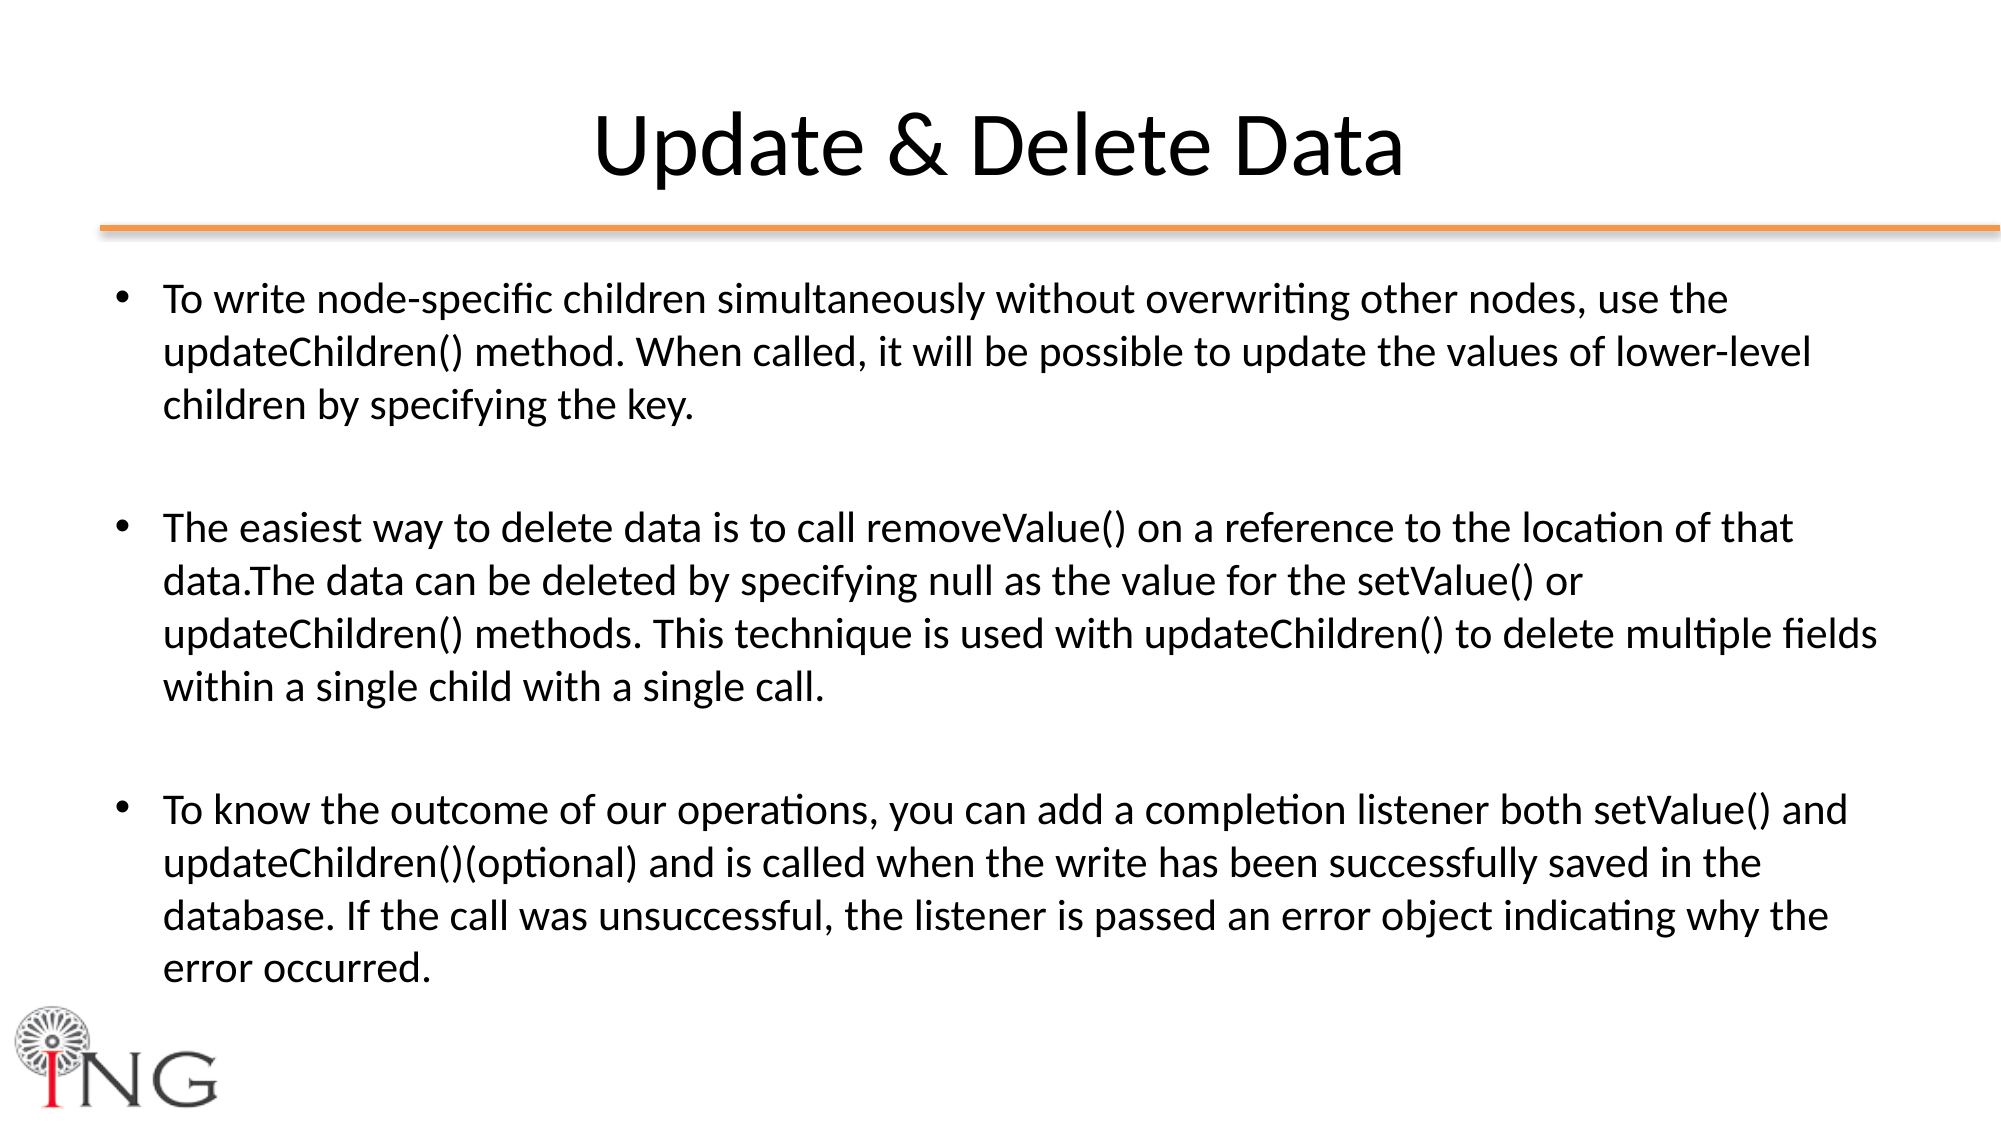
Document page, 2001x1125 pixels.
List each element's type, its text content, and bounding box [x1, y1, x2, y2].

picture [0, 987, 244, 1125]
title Update & Delete Data [99, 45, 1900, 233]
list To write node-specific children simultaneously without overwriting other nodes, use the updateChildren() method. When called, it will be possible to update the values of lower-level children by specifying the key. The easiest way to delete data is to call removeValue() on a reference to the location of that data.The data can be deleted by specifying null as the value for the setValue() or updateChildren() methods. This technique is used with updateChildren() to delete multiple fields within a single child with a single call. To know the outcome of our operations, you can add a completion listener both setValue() and updateChildren()(optional) and is called when the write has been successfully saved in the database. If the call was unsuccessful, the listener is passed an error object indicating why the error occurred. [99, 262, 1900, 1005]
